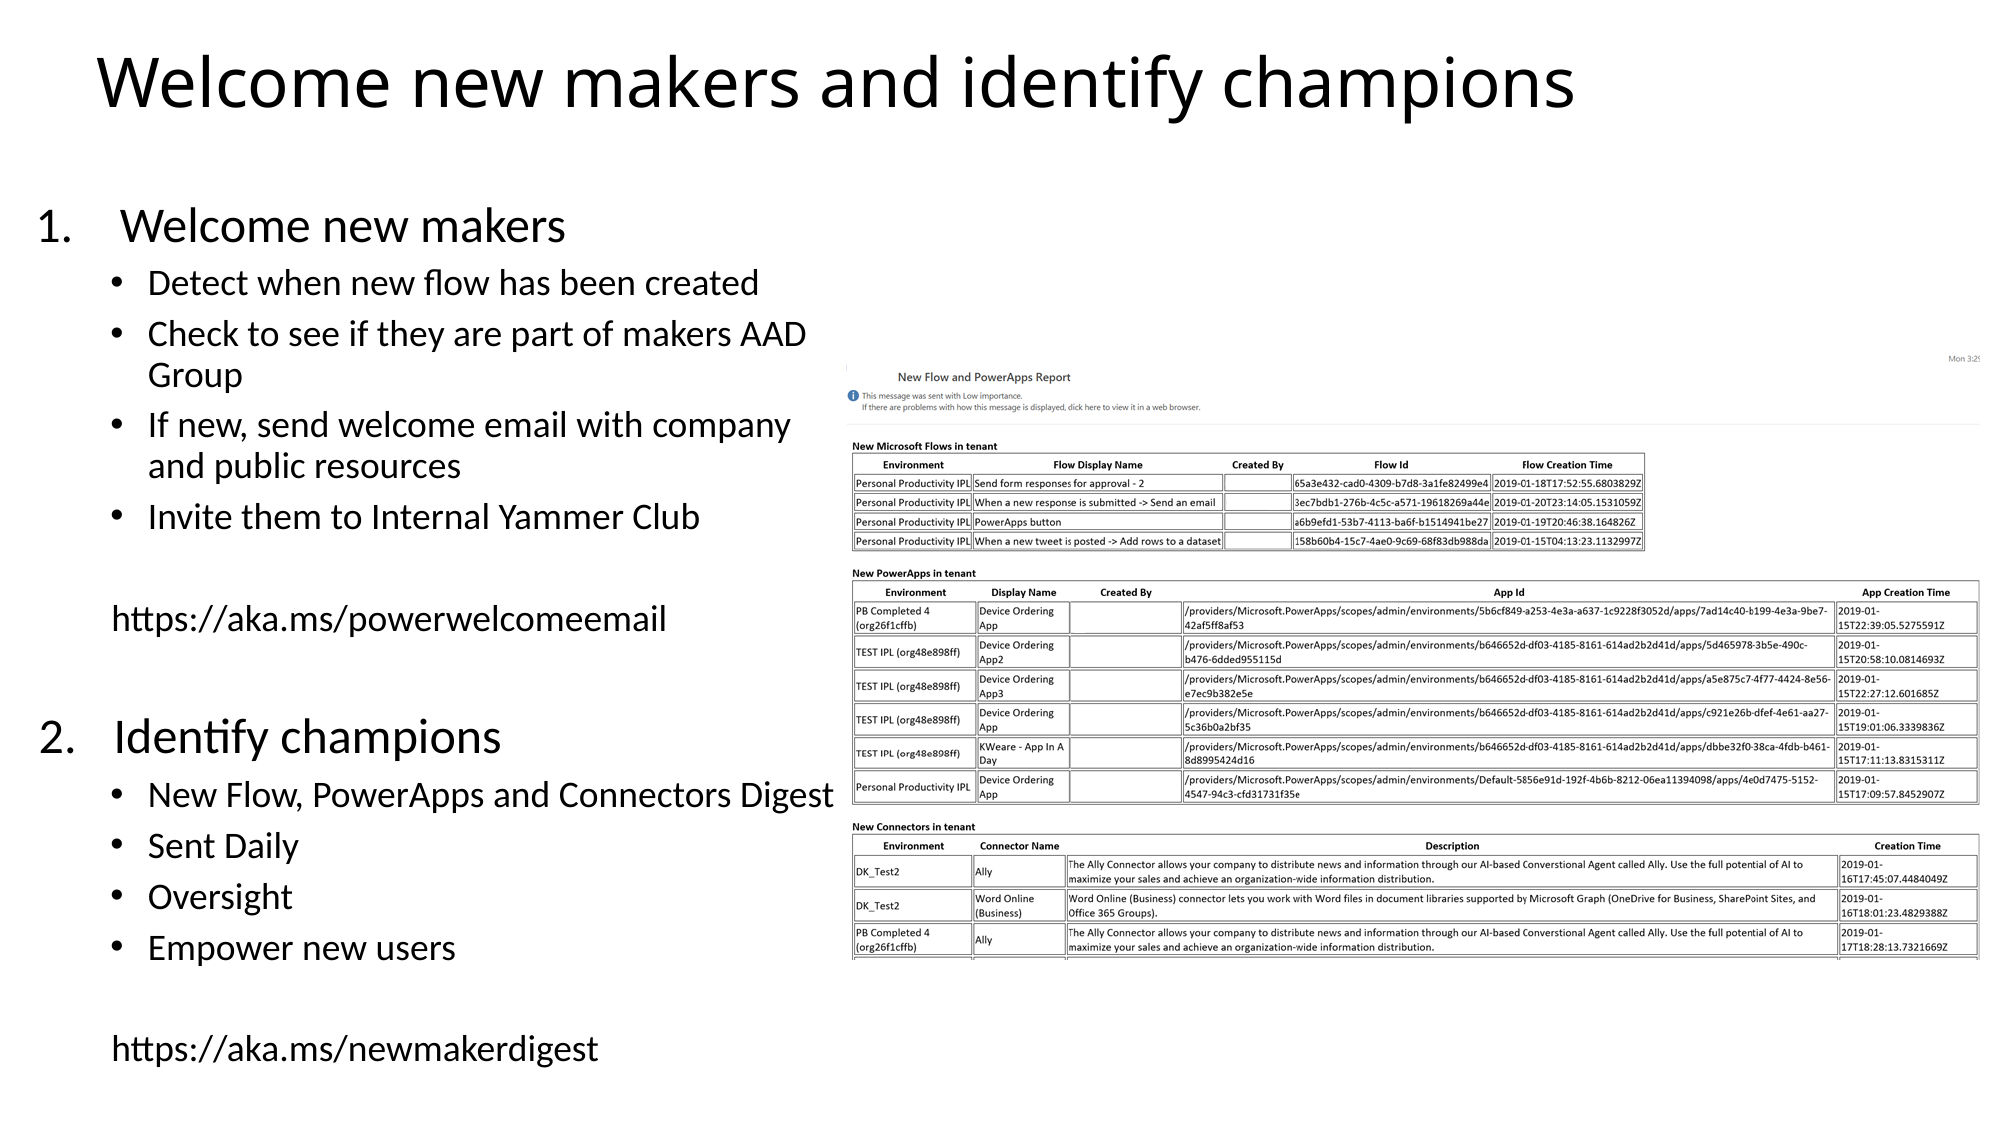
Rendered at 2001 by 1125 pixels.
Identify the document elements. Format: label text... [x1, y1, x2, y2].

title Welcome new makers and identify champions [81, 39, 1934, 131]
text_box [843, 345, 1980, 960]
list Welcome new makers Detect when new flow has been created Check to see if they are part of makers AAD Group If new, send welcome email with company and public resources Invite them to Internal Yammer Club https://aka.ms/powerwelcomeemail Identify champions New Flow, PowerApps and Connectors Digest Sent Daily Oversight Empower new users https://aka.ms/newmakerdigest [20, 191, 854, 1086]
